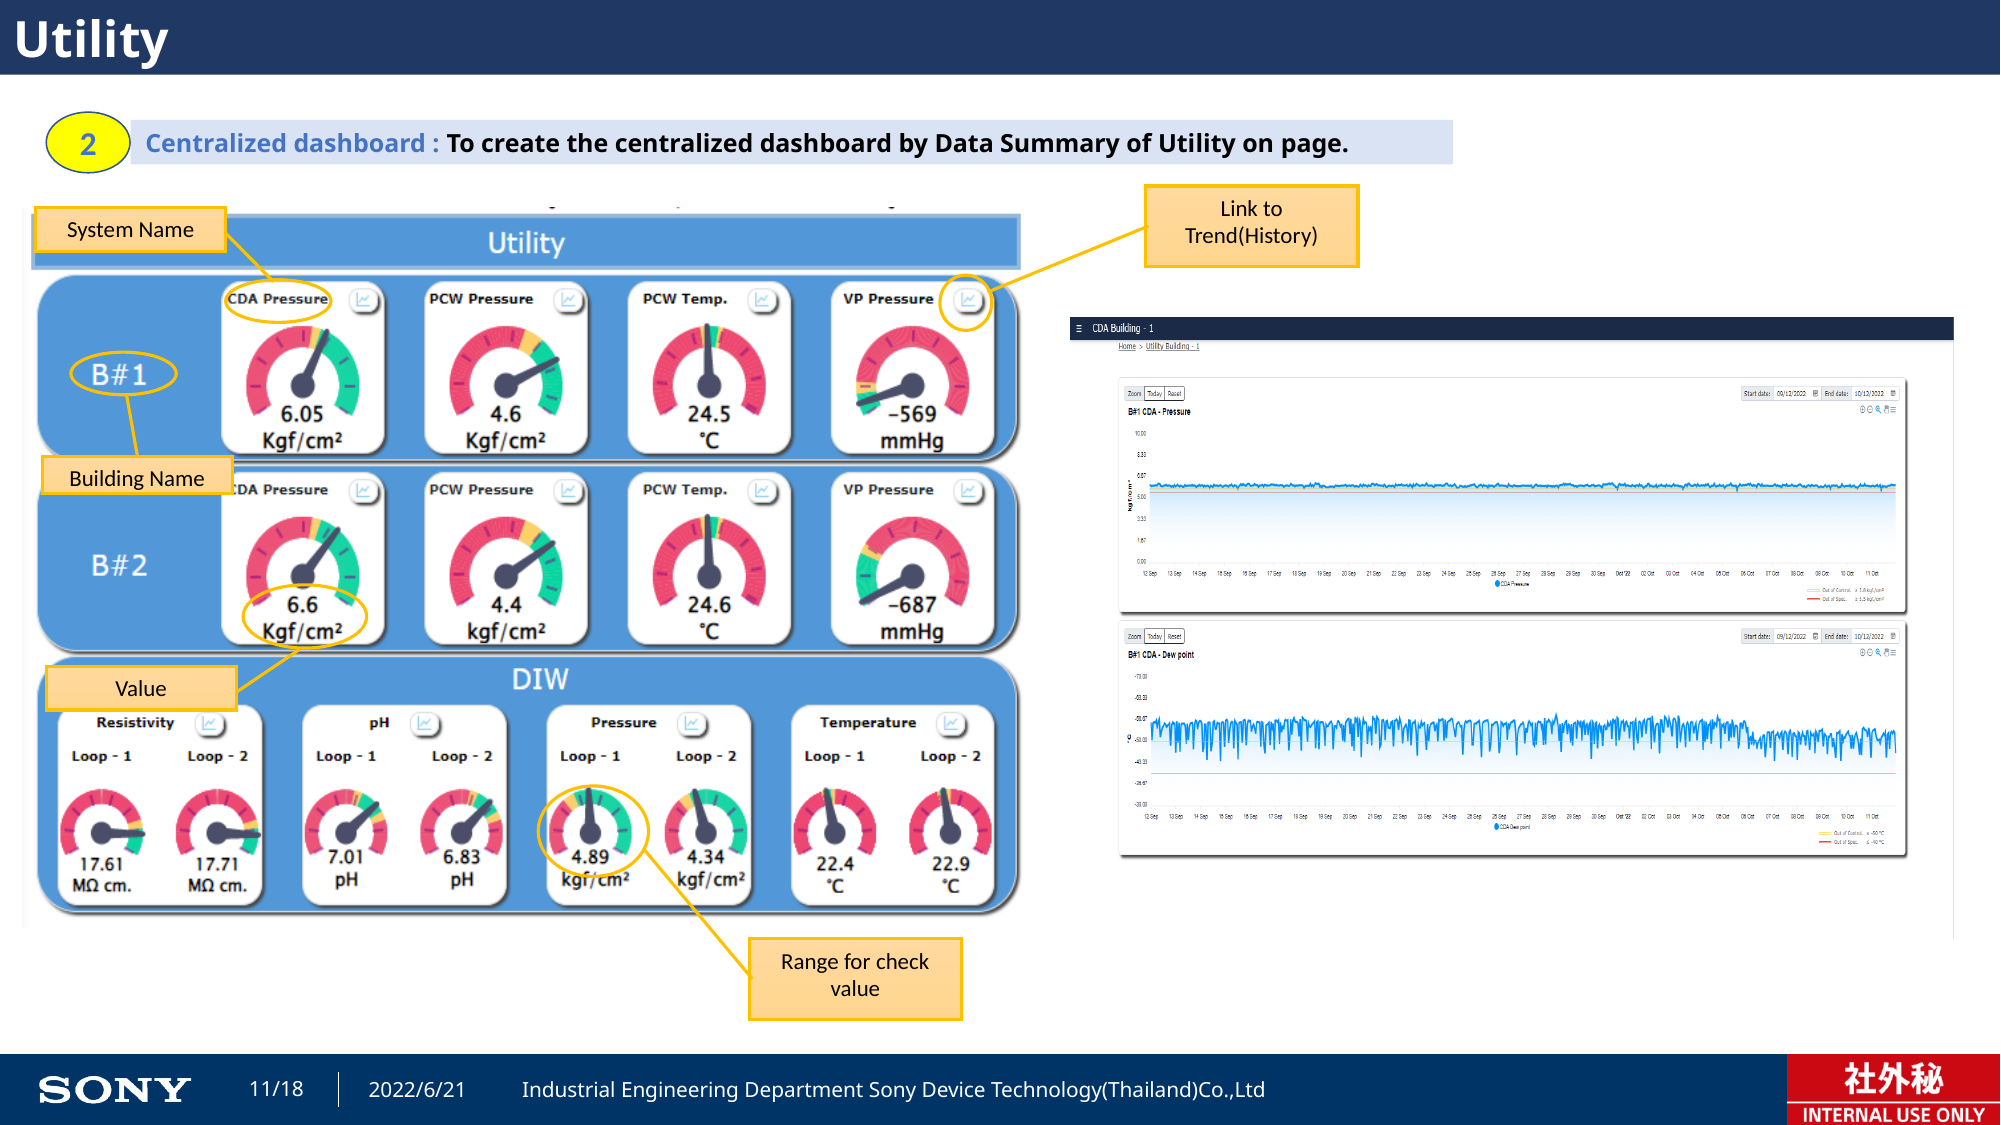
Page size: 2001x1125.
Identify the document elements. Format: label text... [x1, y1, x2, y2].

picture [1787, 1054, 2000, 1125]
text_box Centralized dashboard : To create the centralized dashboard by Data Summary of Utility on page. [130, 119, 1453, 165]
text_box Utility [0, 0, 2000, 76]
text_box Link to Trend(History) [1033, 185, 1359, 275]
text_box Range for check value [709, 928, 962, 1020]
picture [29, 1069, 202, 1113]
picture [22, 207, 1033, 928]
text_box 2 [45, 111, 132, 174]
picture [1070, 317, 1954, 939]
